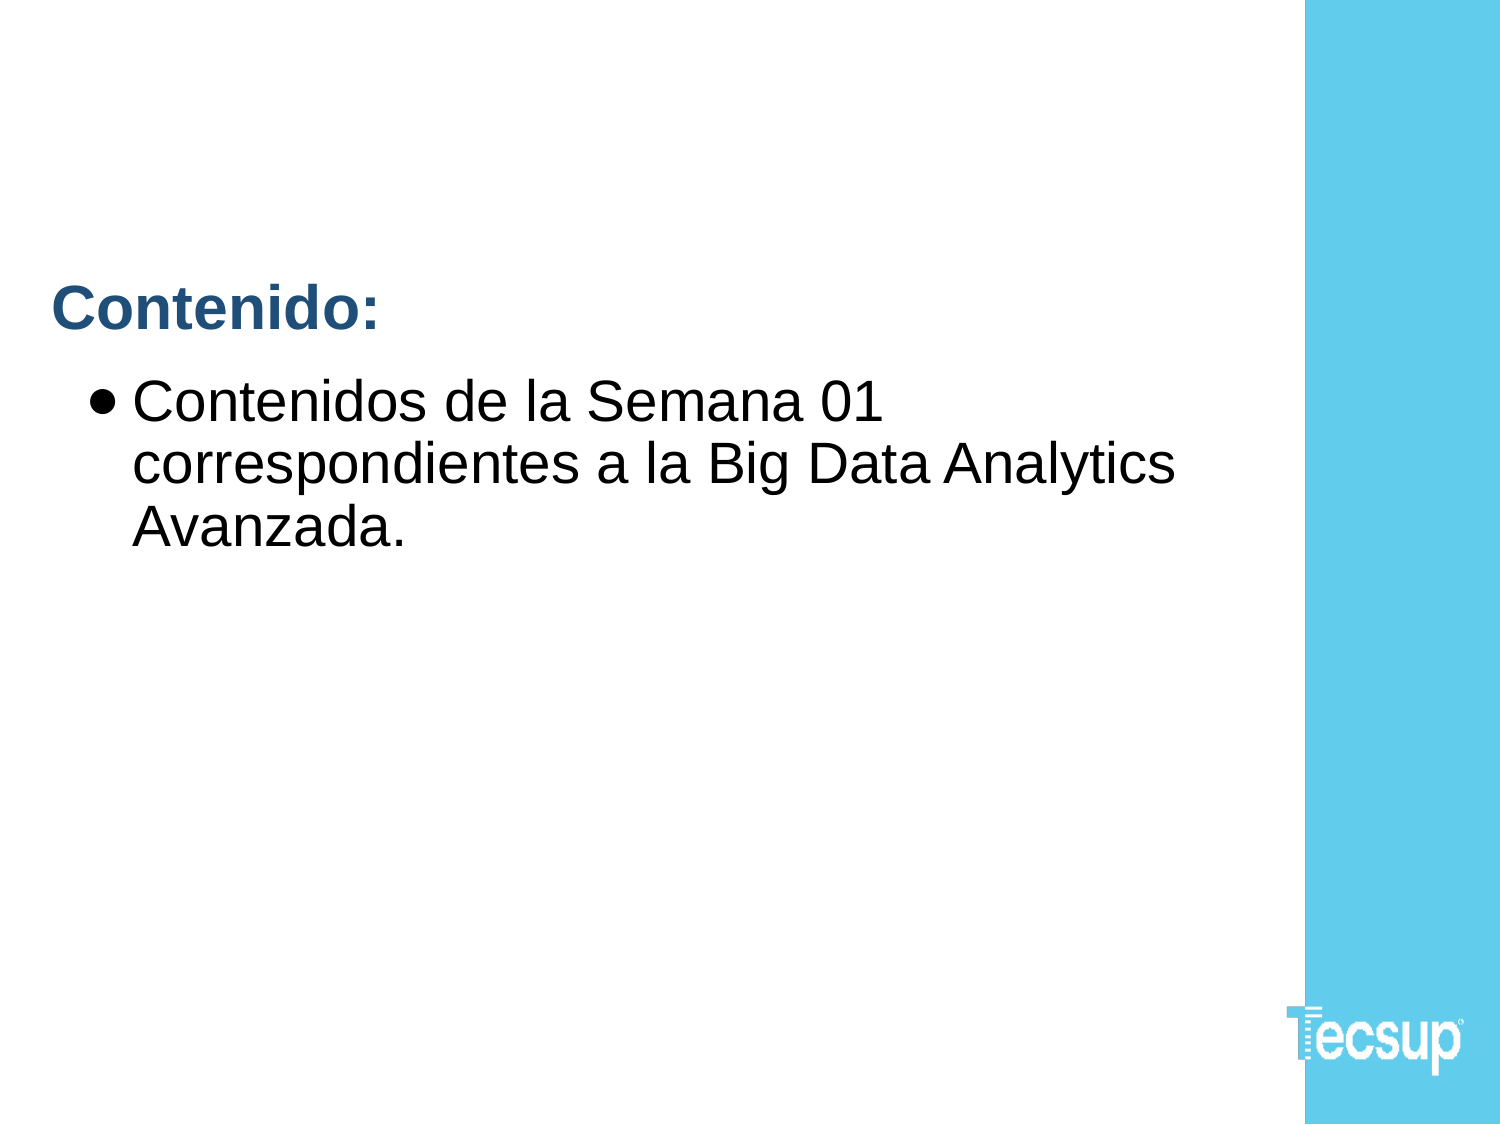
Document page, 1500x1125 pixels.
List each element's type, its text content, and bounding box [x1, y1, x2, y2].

picture [0, 0, 1500, 1124]
list Contenidos de la Semana 01 correspondientes a la Big Data Analytics Avanzada. [46, 365, 1301, 901]
title Contenido: [39, 185, 1302, 350]
